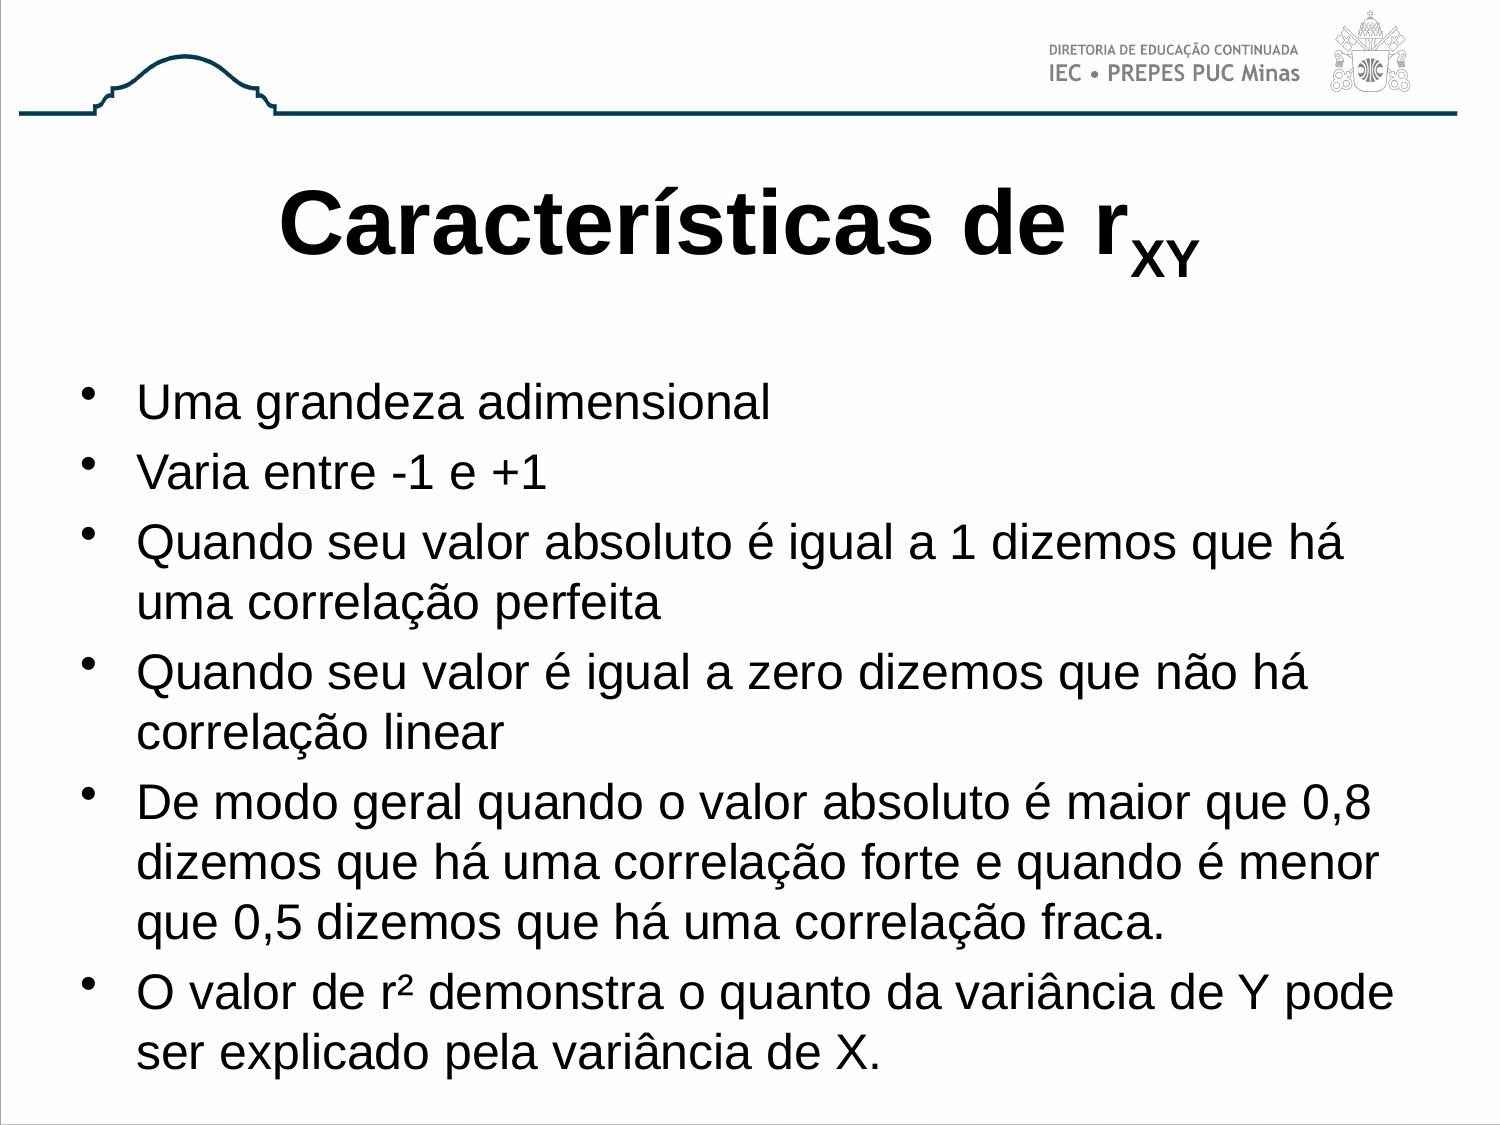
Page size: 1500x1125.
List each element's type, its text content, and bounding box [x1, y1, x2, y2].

title Características de rXY [64, 148, 1415, 303]
list Uma grandeza adimensional Varia entre -1 e +1 Quando seu valor absoluto é igual a 1 dizemos que há uma correlação perfeita Quando seu valor é igual a zero dizemos que não há correlação linear De modo geral quando o valor absoluto é maior que 0,8 dizemos que há uma correlação forte e quando é menor que 0,5 dizemos que há uma correlação fraca. O valor de r² demonstra o quanto da variância de Y pode ser explicado pela variância de X. [64, 361, 1415, 1000]
picture [0, 0, 1500, 1125]
